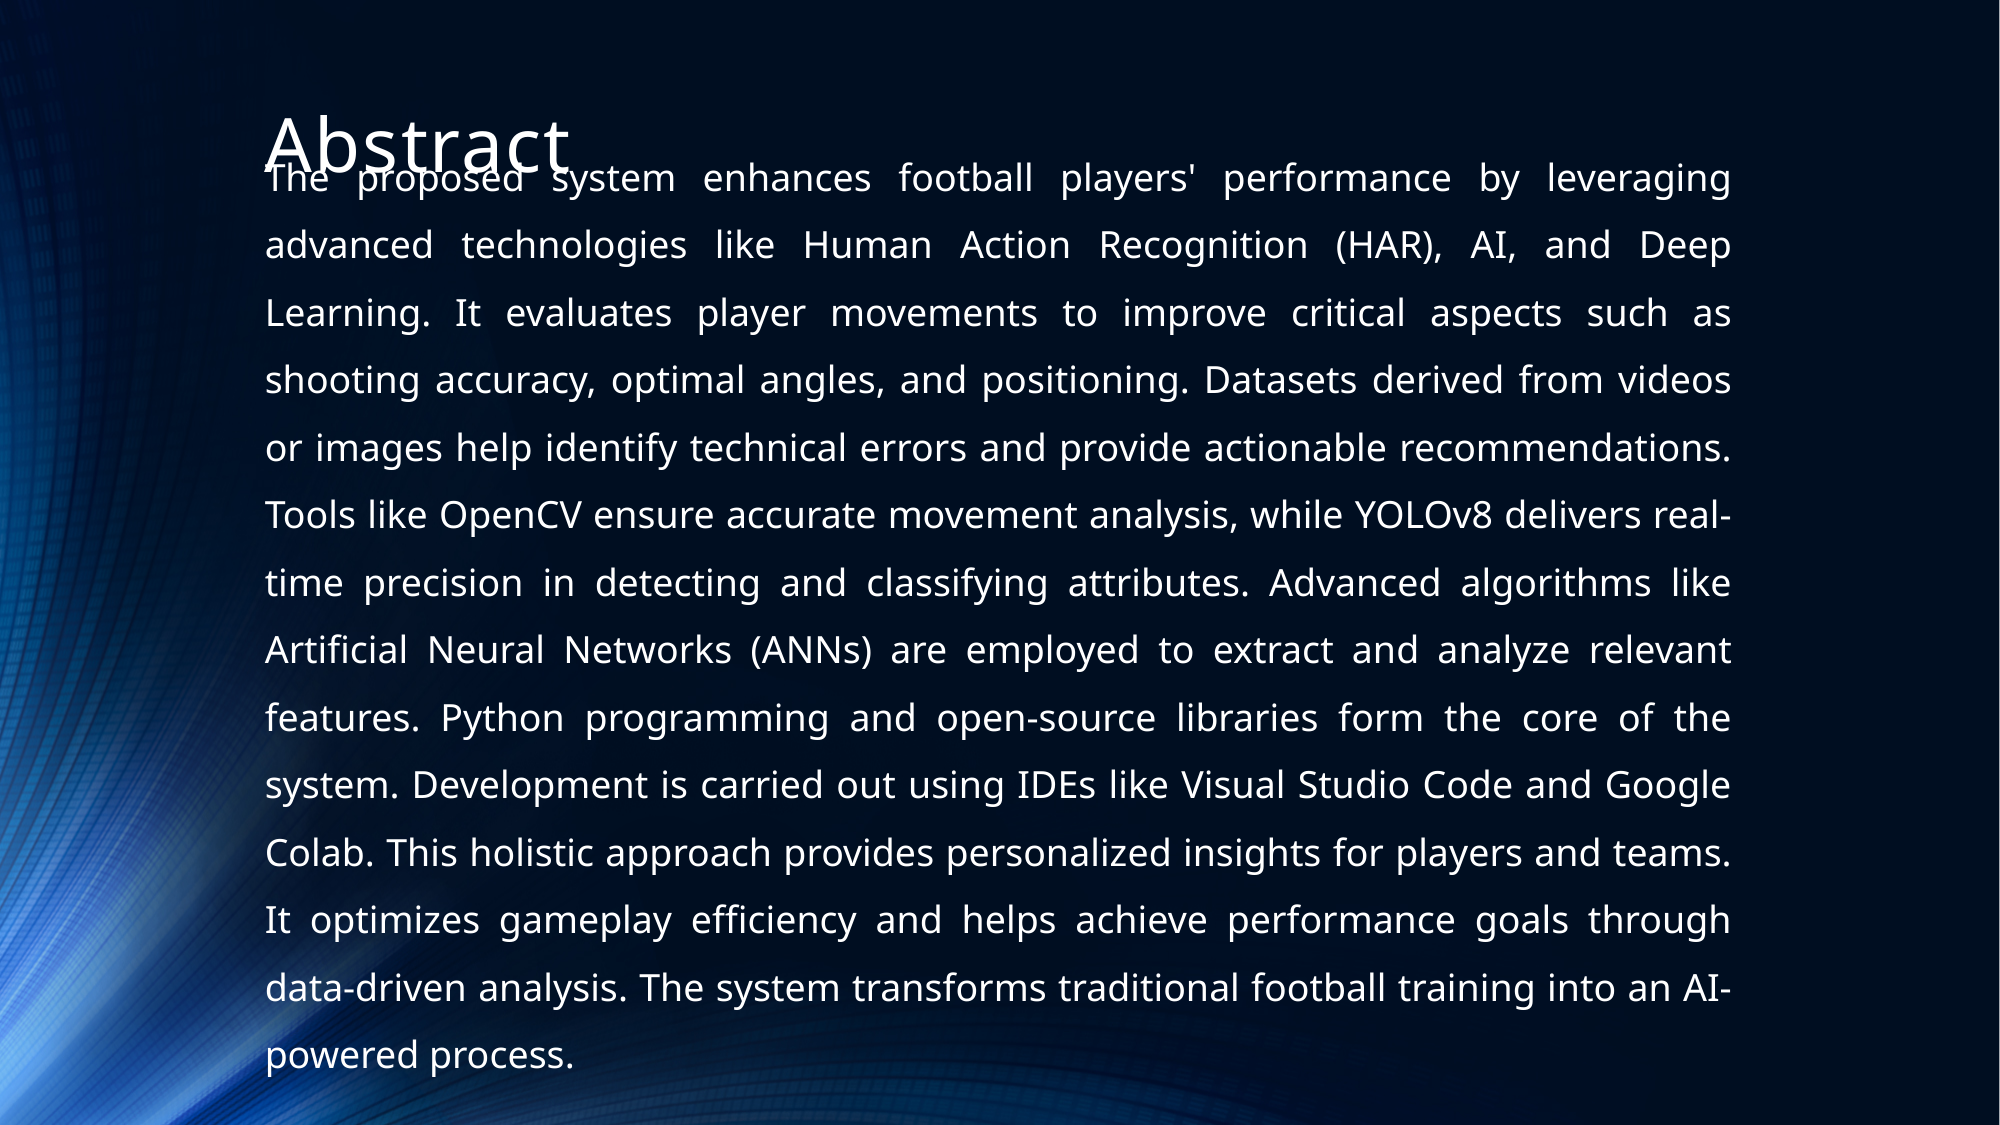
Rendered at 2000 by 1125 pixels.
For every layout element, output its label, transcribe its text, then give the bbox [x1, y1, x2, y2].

picture [0, 0, 2000, 1125]
title Abstract [249, 62, 1750, 197]
list The proposed system enhances football players' performance by leveraging advanced technologies like Human Action Recognition (HAR), AI, and Deep Learning. It evaluates player movements to improve critical aspects such as shooting accuracy, optimal angles, and positioning. Datasets derived from videos or images help identify technical errors and provide actionable recommendations. Tools like OpenCV ensure accurate movement analysis, while YOLOv8 delivers real-time precision in detecting and classifying attributes. Advanced algorithms like Artificial Neural Networks (ANNs) are employed to extract and analyze relevant features. Python programming and open-source libraries form the core of the system. Development is carried out using IDEs like Visual Studio Code and Google Colab. This holistic approach provides personalized insights for players and teams. It optimizes gameplay efficiency and helps achieve performance goals through data-driven analysis. The system transforms traditional football training into an AI-powered process. [249, 196, 1749, 1012]
